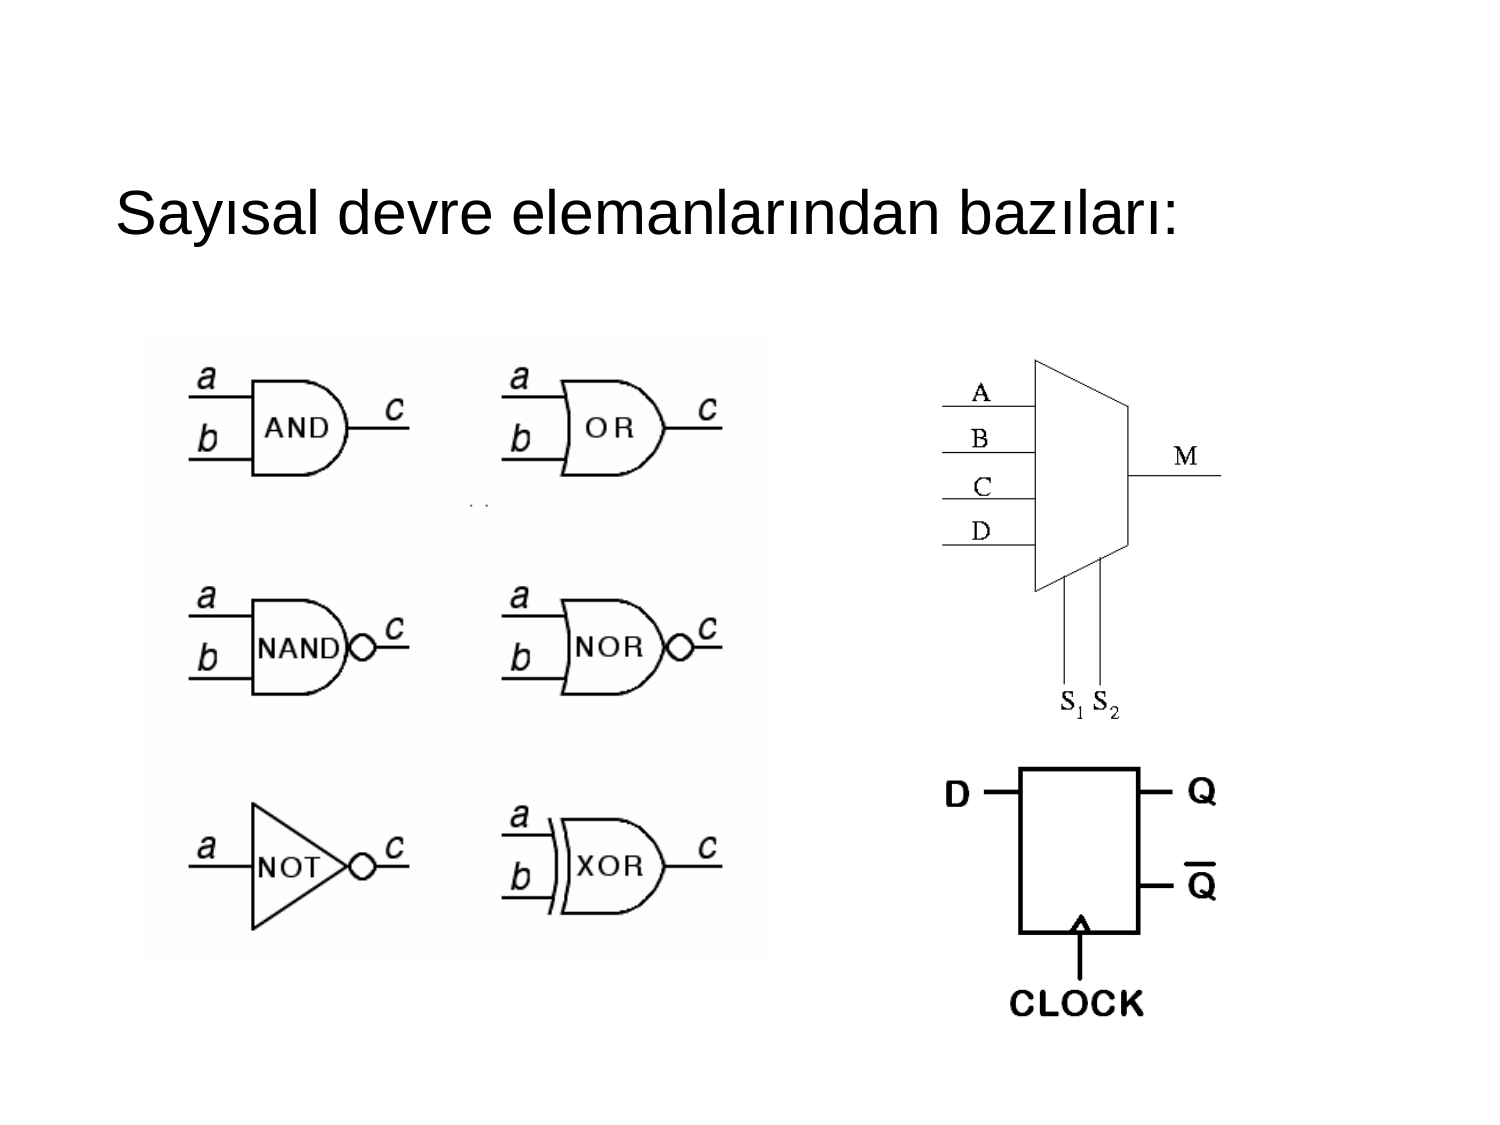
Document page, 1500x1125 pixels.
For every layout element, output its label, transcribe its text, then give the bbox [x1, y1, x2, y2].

picture [141, 333, 768, 960]
list Sayısal devre elemanlarından bazıları: [75, 157, 1425, 280]
picture [936, 752, 1232, 1038]
picture [926, 333, 1242, 735]
